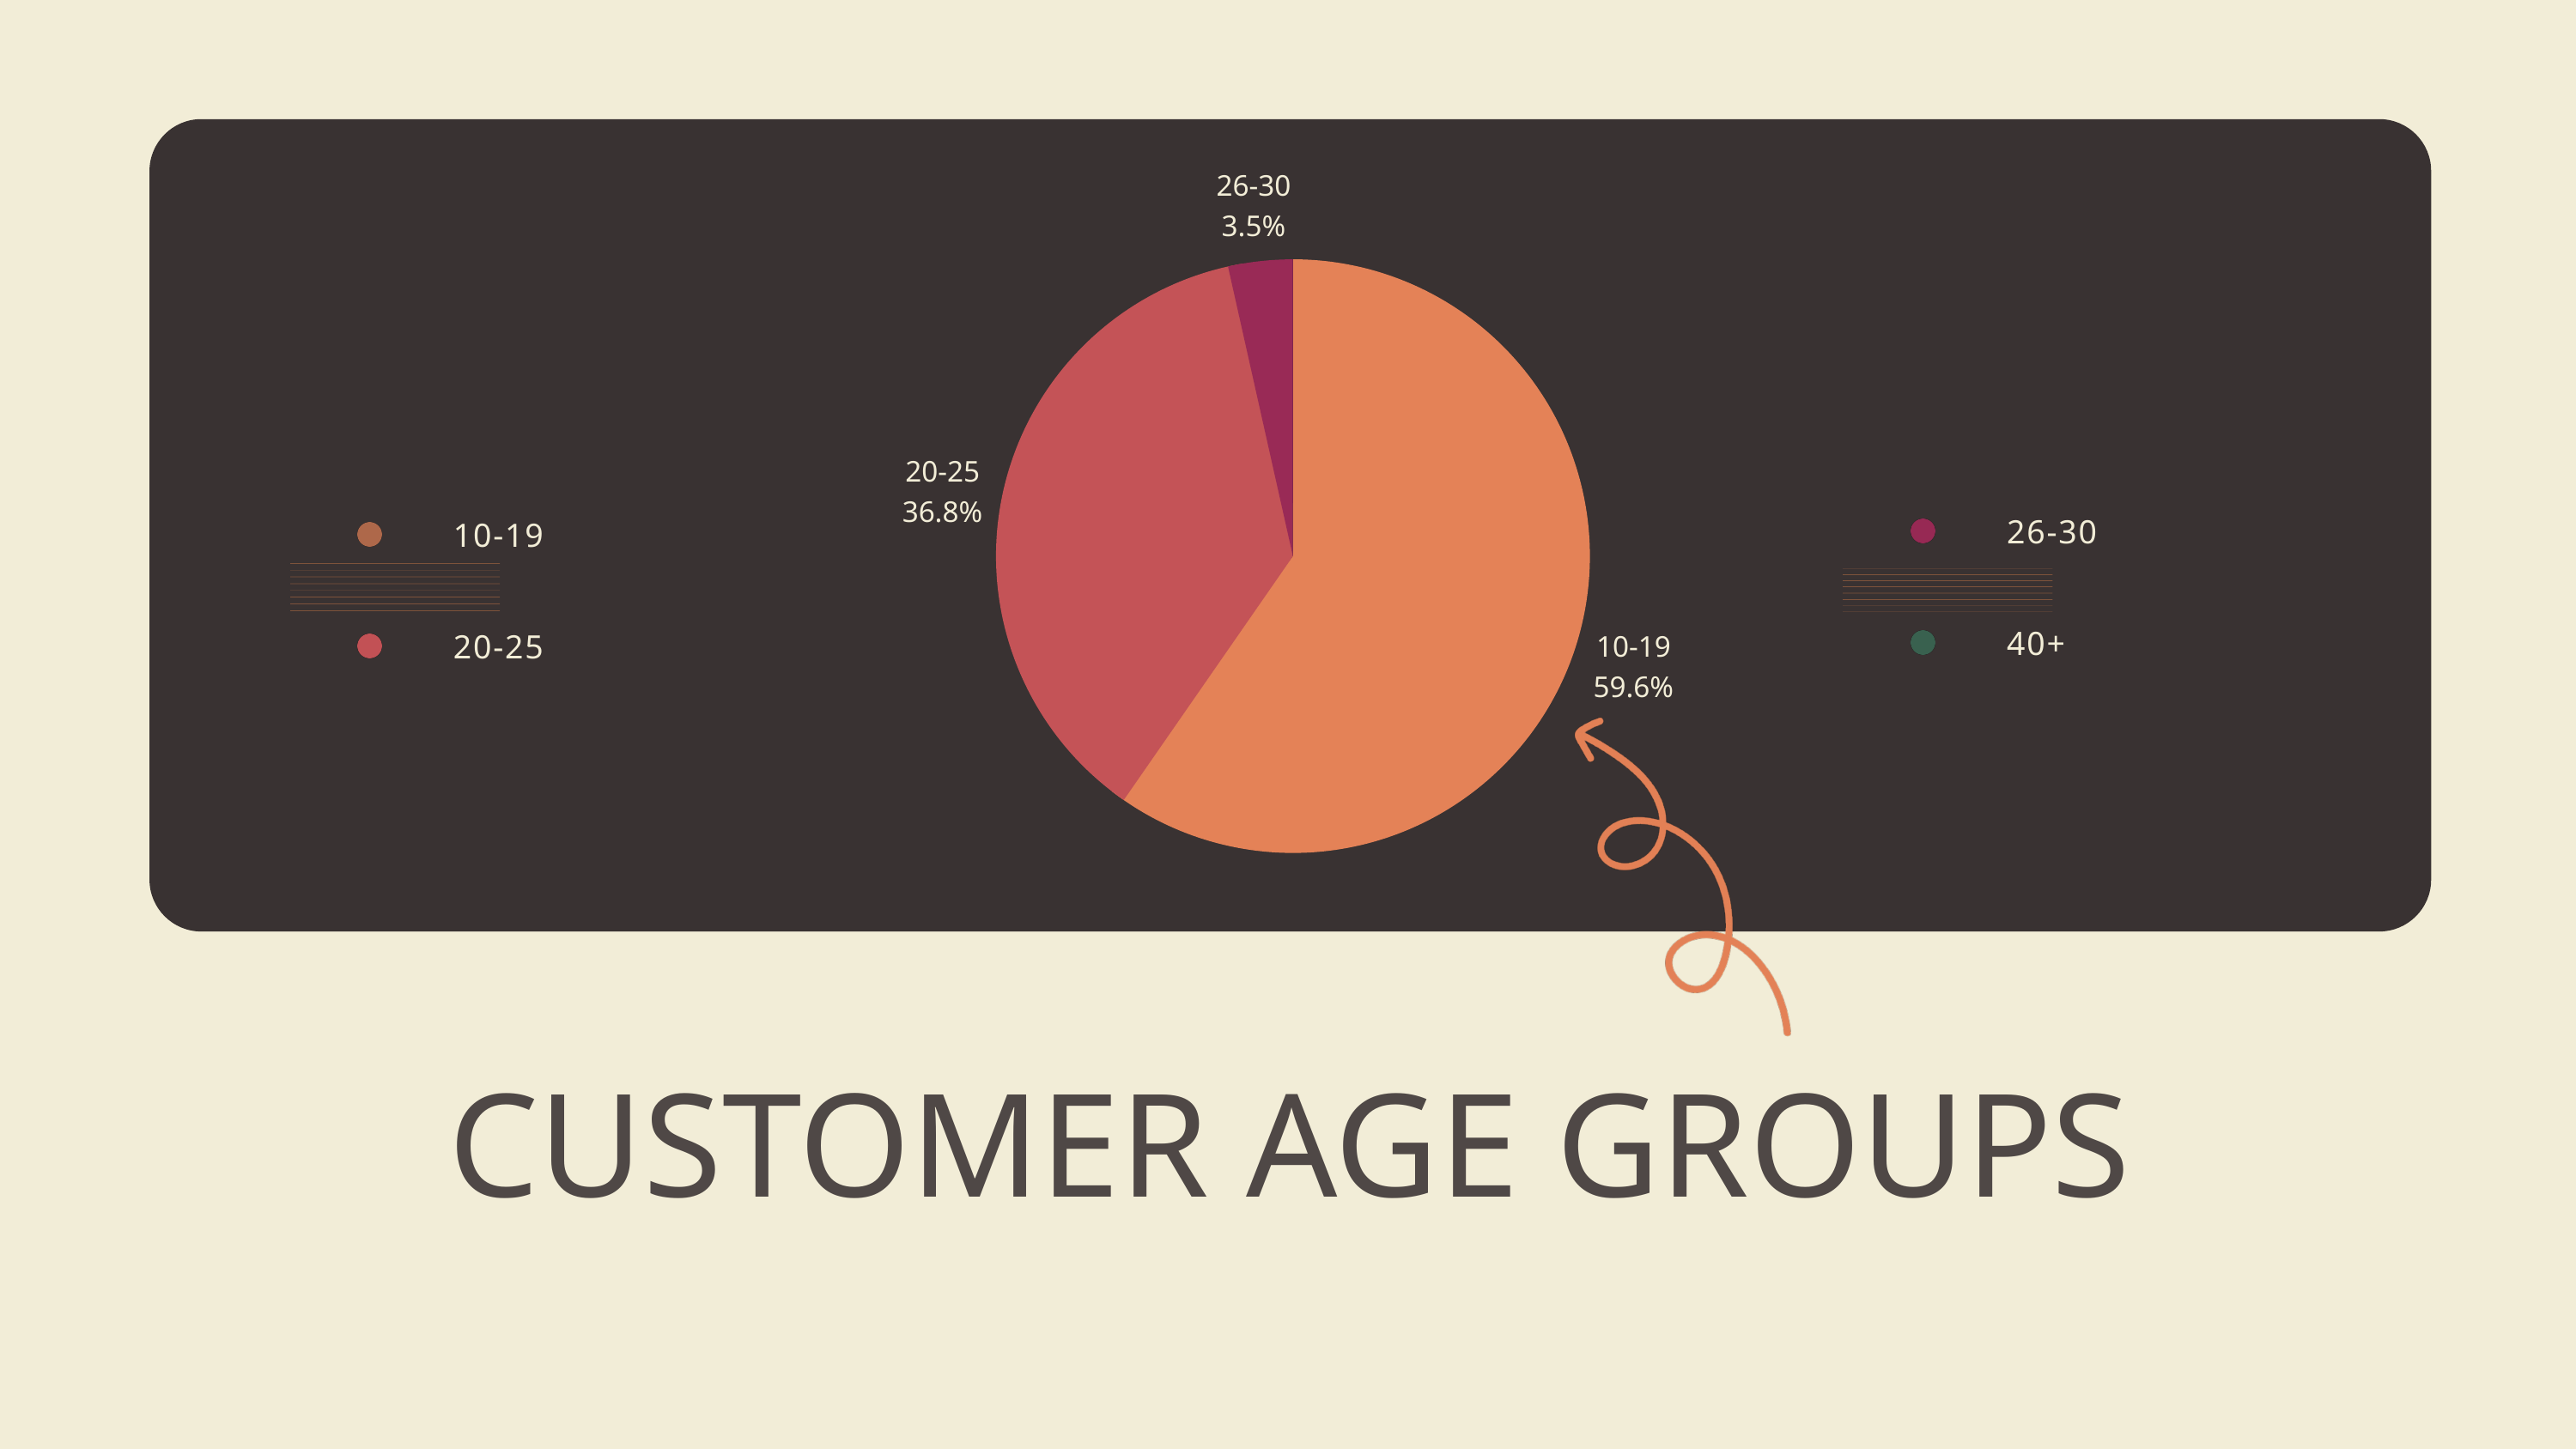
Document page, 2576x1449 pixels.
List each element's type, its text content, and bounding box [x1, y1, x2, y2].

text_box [289, 562, 734, 790]
picture [1911, 630, 1936, 656]
picture [1521, 767, 1844, 1037]
picture [357, 634, 382, 658]
picture [1911, 518, 1936, 544]
text_box CUSTOMER AGE GROUPS [367, 1082, 2214, 1226]
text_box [1842, 567, 2287, 785]
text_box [894, 164, 1682, 853]
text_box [149, 118, 2432, 932]
picture [357, 522, 382, 547]
